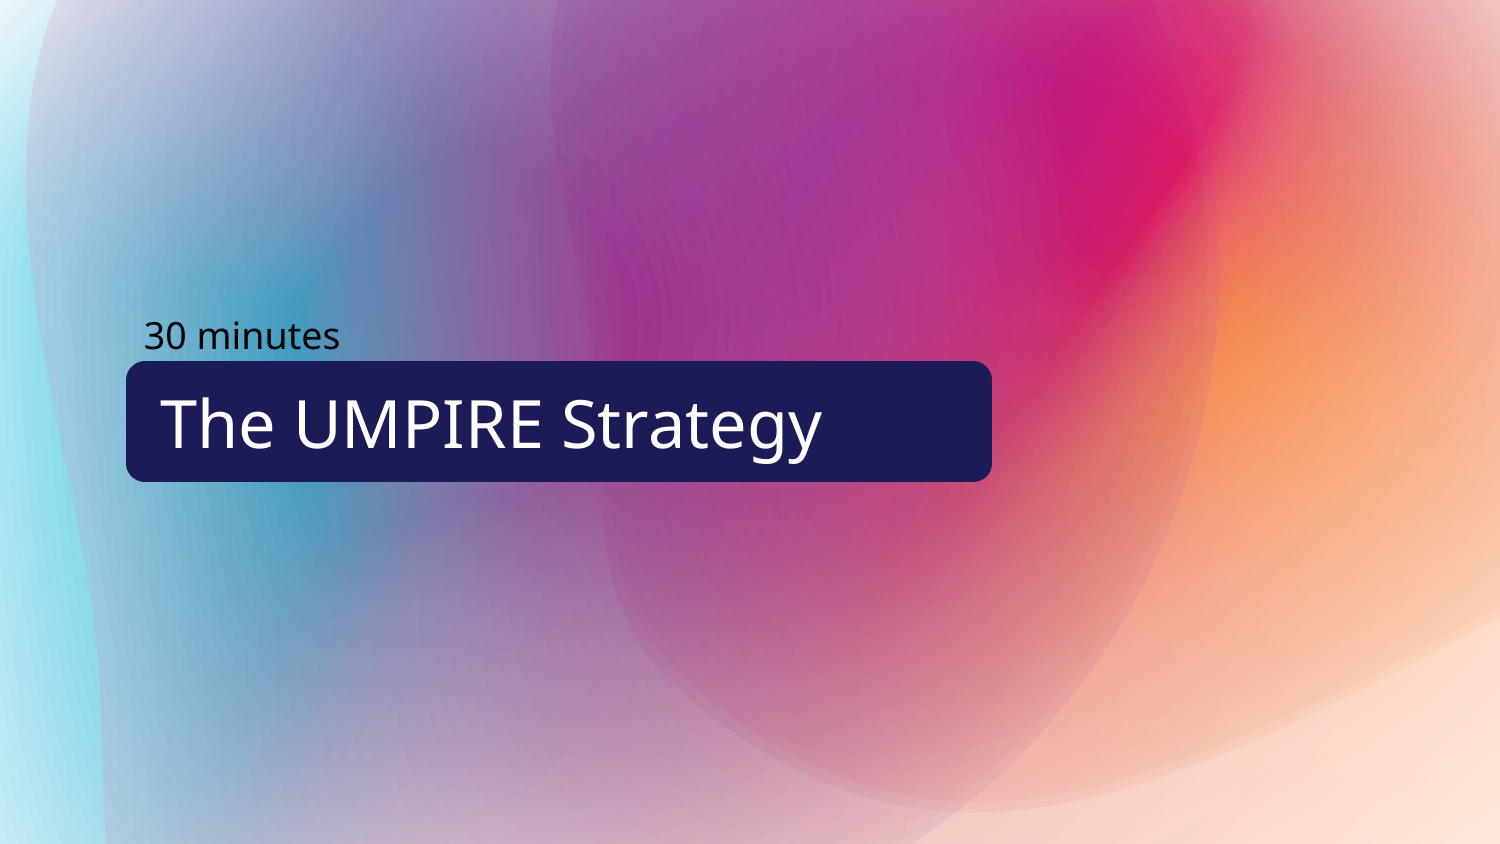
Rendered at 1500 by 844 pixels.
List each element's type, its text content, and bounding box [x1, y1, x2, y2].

subtitle 30 minutes [128, 290, 806, 354]
title The UMPIRE Strategy [126, 361, 992, 482]
picture [0, 0, 1500, 844]
